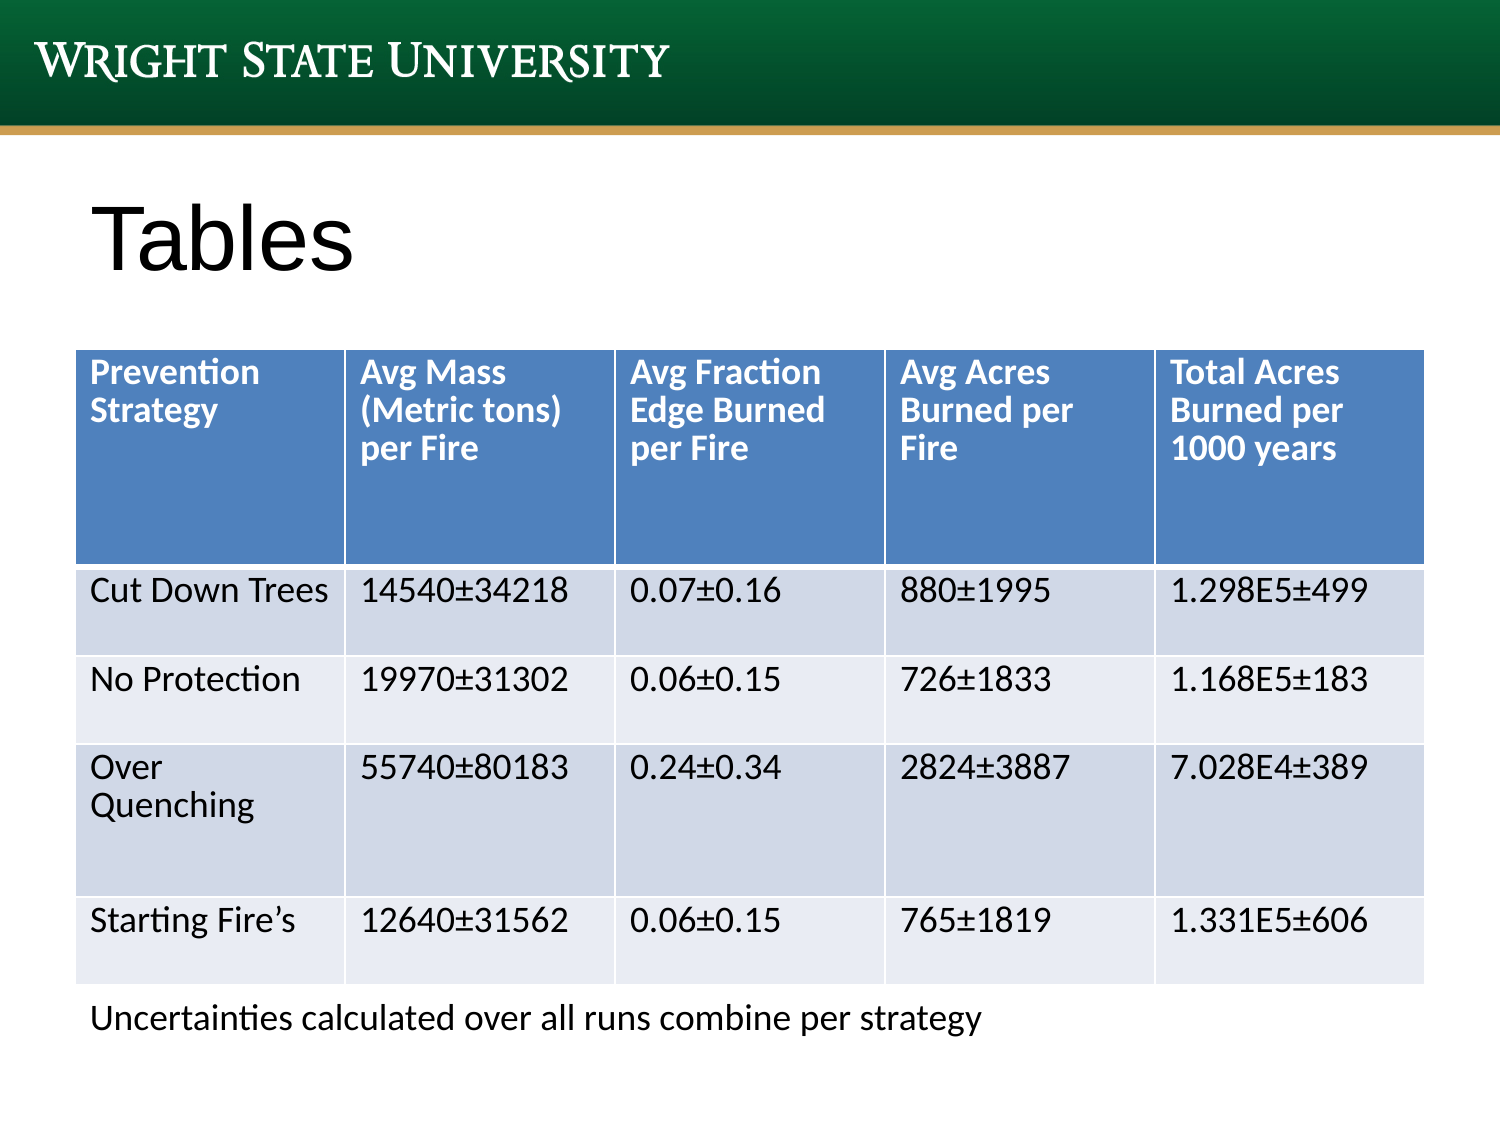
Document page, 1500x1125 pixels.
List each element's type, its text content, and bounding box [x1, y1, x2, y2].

table_header Avg Fraction Edge Burned per Fire [616, 350, 884, 564]
table_cell 1.298E5±499 [1156, 570, 1424, 655]
table_cell Cut Down Trees [76, 570, 344, 655]
table_cell 14540±34218 [346, 570, 614, 655]
table_cell No Protection [76, 657, 344, 743]
table_cell 0.06±0.15 [616, 657, 884, 743]
table_cell 765±1819 [886, 898, 1154, 984]
table_header Prevention Strategy [76, 350, 344, 564]
table_header Avg Acres Burned per Fire [886, 350, 1154, 564]
table_header Total Acres Burned per 1000 years [1156, 350, 1424, 564]
table_cell 1.168E5±183 [1156, 657, 1424, 743]
table_cell 880±1995 [886, 570, 1154, 655]
table_cell 55740±80183 [346, 745, 614, 896]
table_header Avg Mass (Metric tons) per Fire [346, 350, 614, 564]
table_cell 7.028E4±389 [1156, 745, 1424, 896]
table_cell 0.07±0.16 [616, 570, 884, 655]
table_cell 1.331E5±606 [1156, 898, 1424, 984]
table_cell 726±1833 [886, 657, 1154, 743]
table_cell Starting Fire’s [76, 898, 344, 984]
table_cell 0.24±0.34 [616, 745, 884, 896]
table_cell 0.06±0.15 [616, 898, 884, 984]
title Tables [75, 139, 1425, 327]
table_cell Over Quenching [76, 745, 344, 896]
text_box Uncertainties calculated over all runs combine per strategy [74, 985, 1425, 1046]
table_cell 12640±31562 [346, 898, 614, 984]
table_cell 2824±3887 [886, 745, 1154, 896]
table_cell 19970±31302 [346, 657, 614, 743]
picture [0, 0, 1500, 1125]
